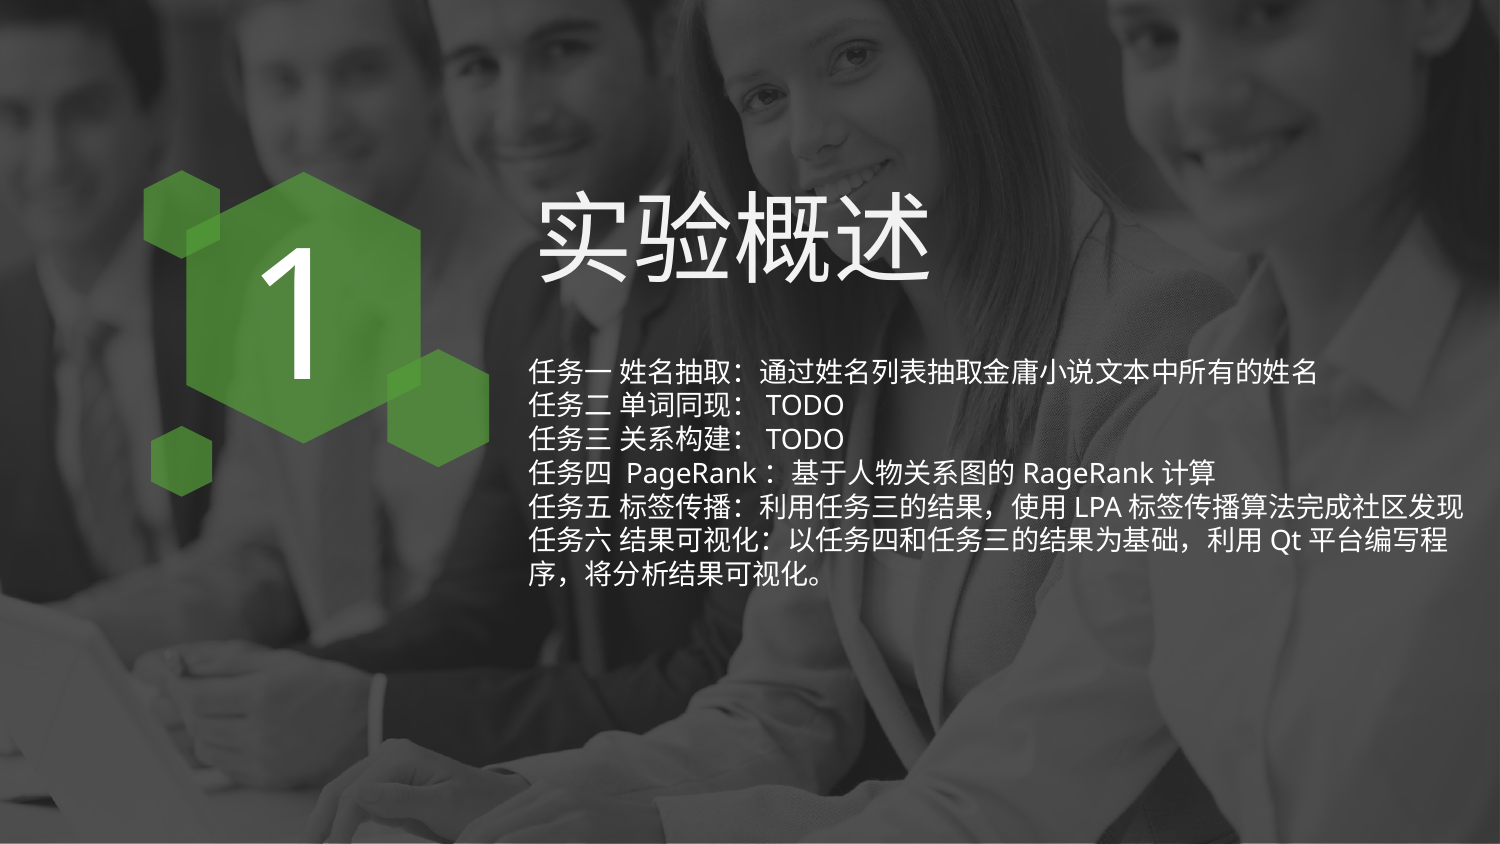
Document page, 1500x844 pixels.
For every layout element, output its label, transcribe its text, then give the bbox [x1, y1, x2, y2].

text_box 实验概述 [519, 167, 1240, 303]
text_box [150, 424, 214, 498]
text_box [389, 347, 491, 469]
text_box 任务一 姓名抽取：通过姓名列表抽取金庸小说文本中所有的姓名 任务二 单词同现：TODO 任务三 关系构建：TODO 任务四 PageRank：基于人物关系图的RageRank计算 任务五 标签传播：利用任务三的结果，使用LPA标签传播算法完成社区发现 任务六 结果可视化：以任务四和任务三的结果为基础，利用Qt平台编写程序，将分析结果可视化。 [517, 348, 1487, 694]
text_box [0, 0, 1500, 844]
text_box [186, 171, 421, 444]
text_box [142, 169, 186, 260]
